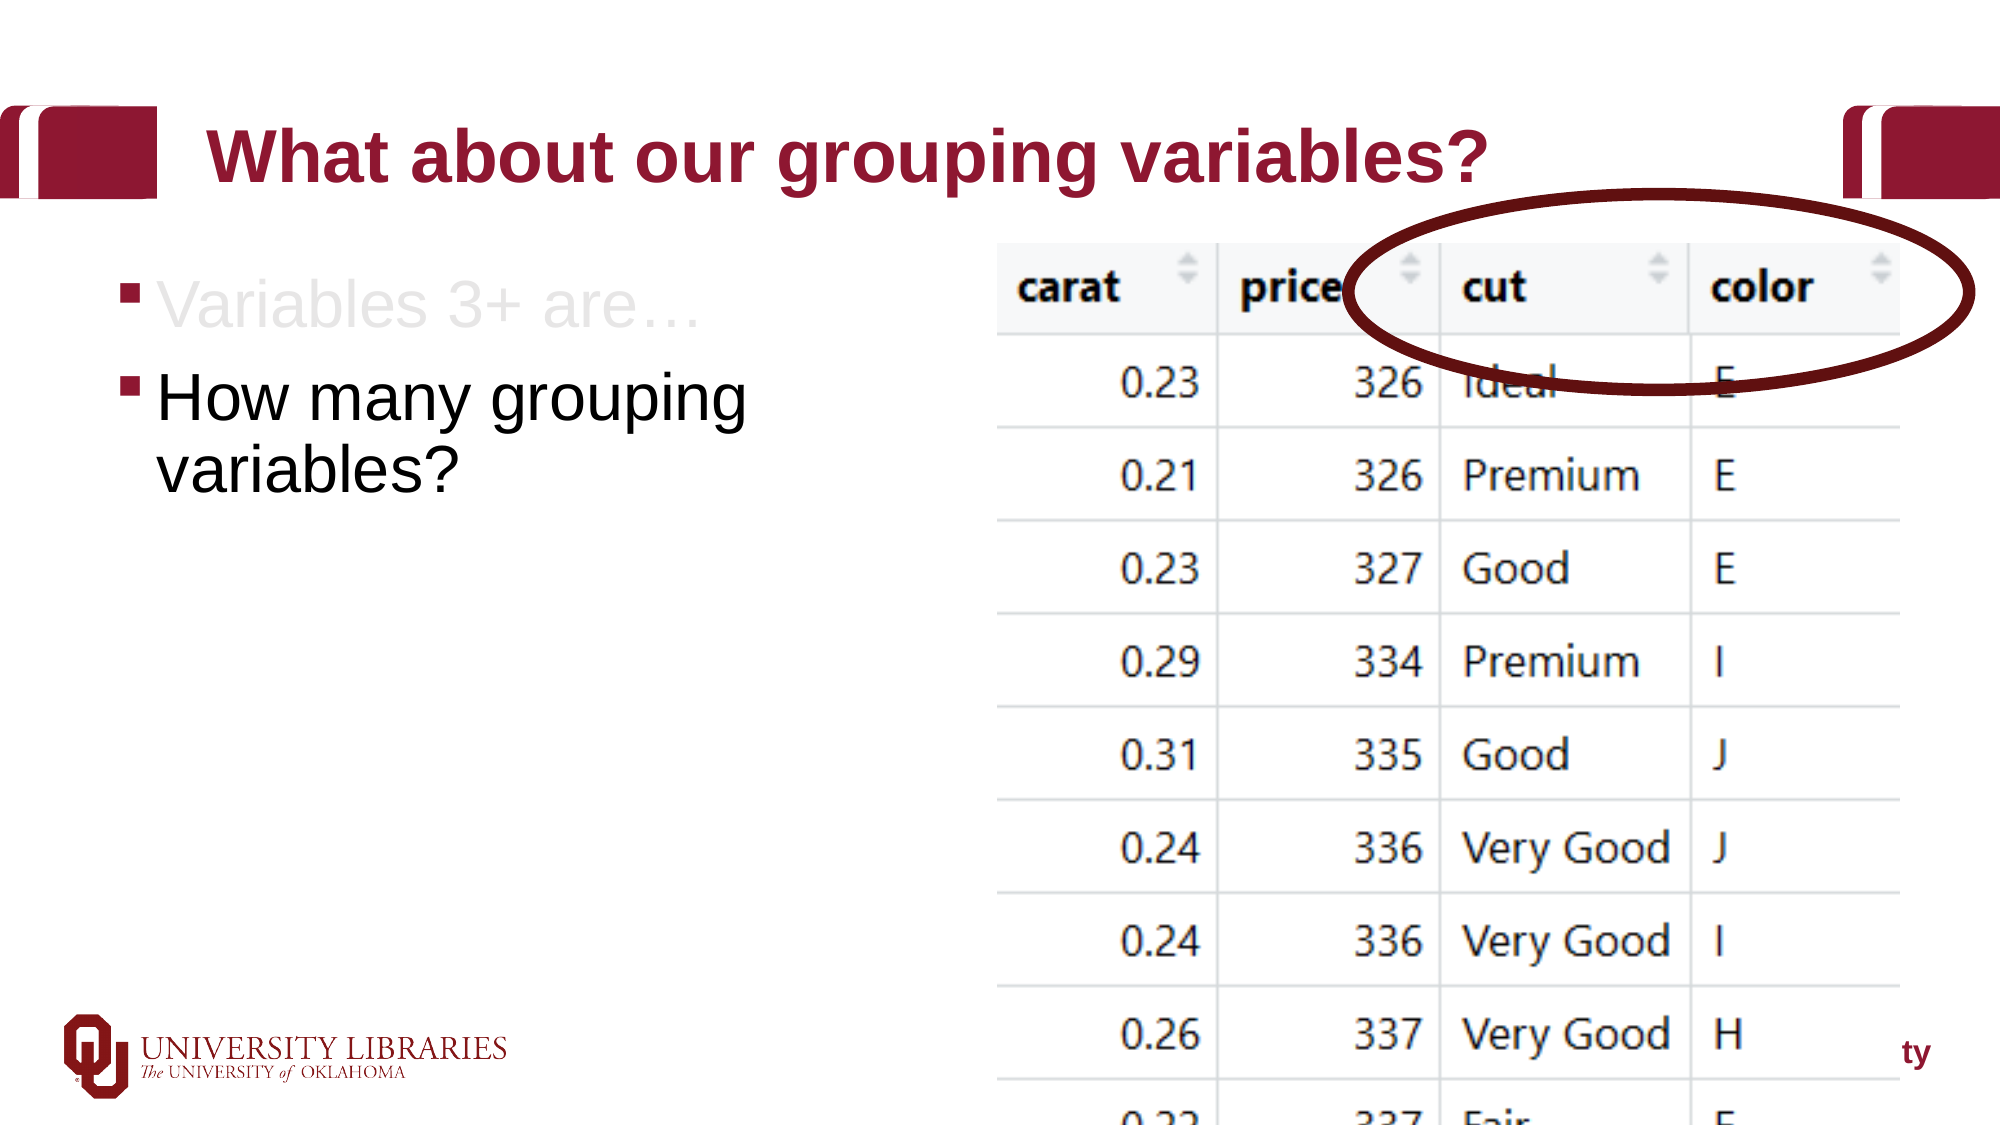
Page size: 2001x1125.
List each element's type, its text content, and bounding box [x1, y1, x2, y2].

text_box [137, 59, 1863, 278]
list Variables 3+ are… How many grouping variables? [99, 262, 929, 939]
text_box [1387, 193, 1971, 355]
picture [41, 988, 532, 1112]
picture [997, 243, 1901, 1125]
